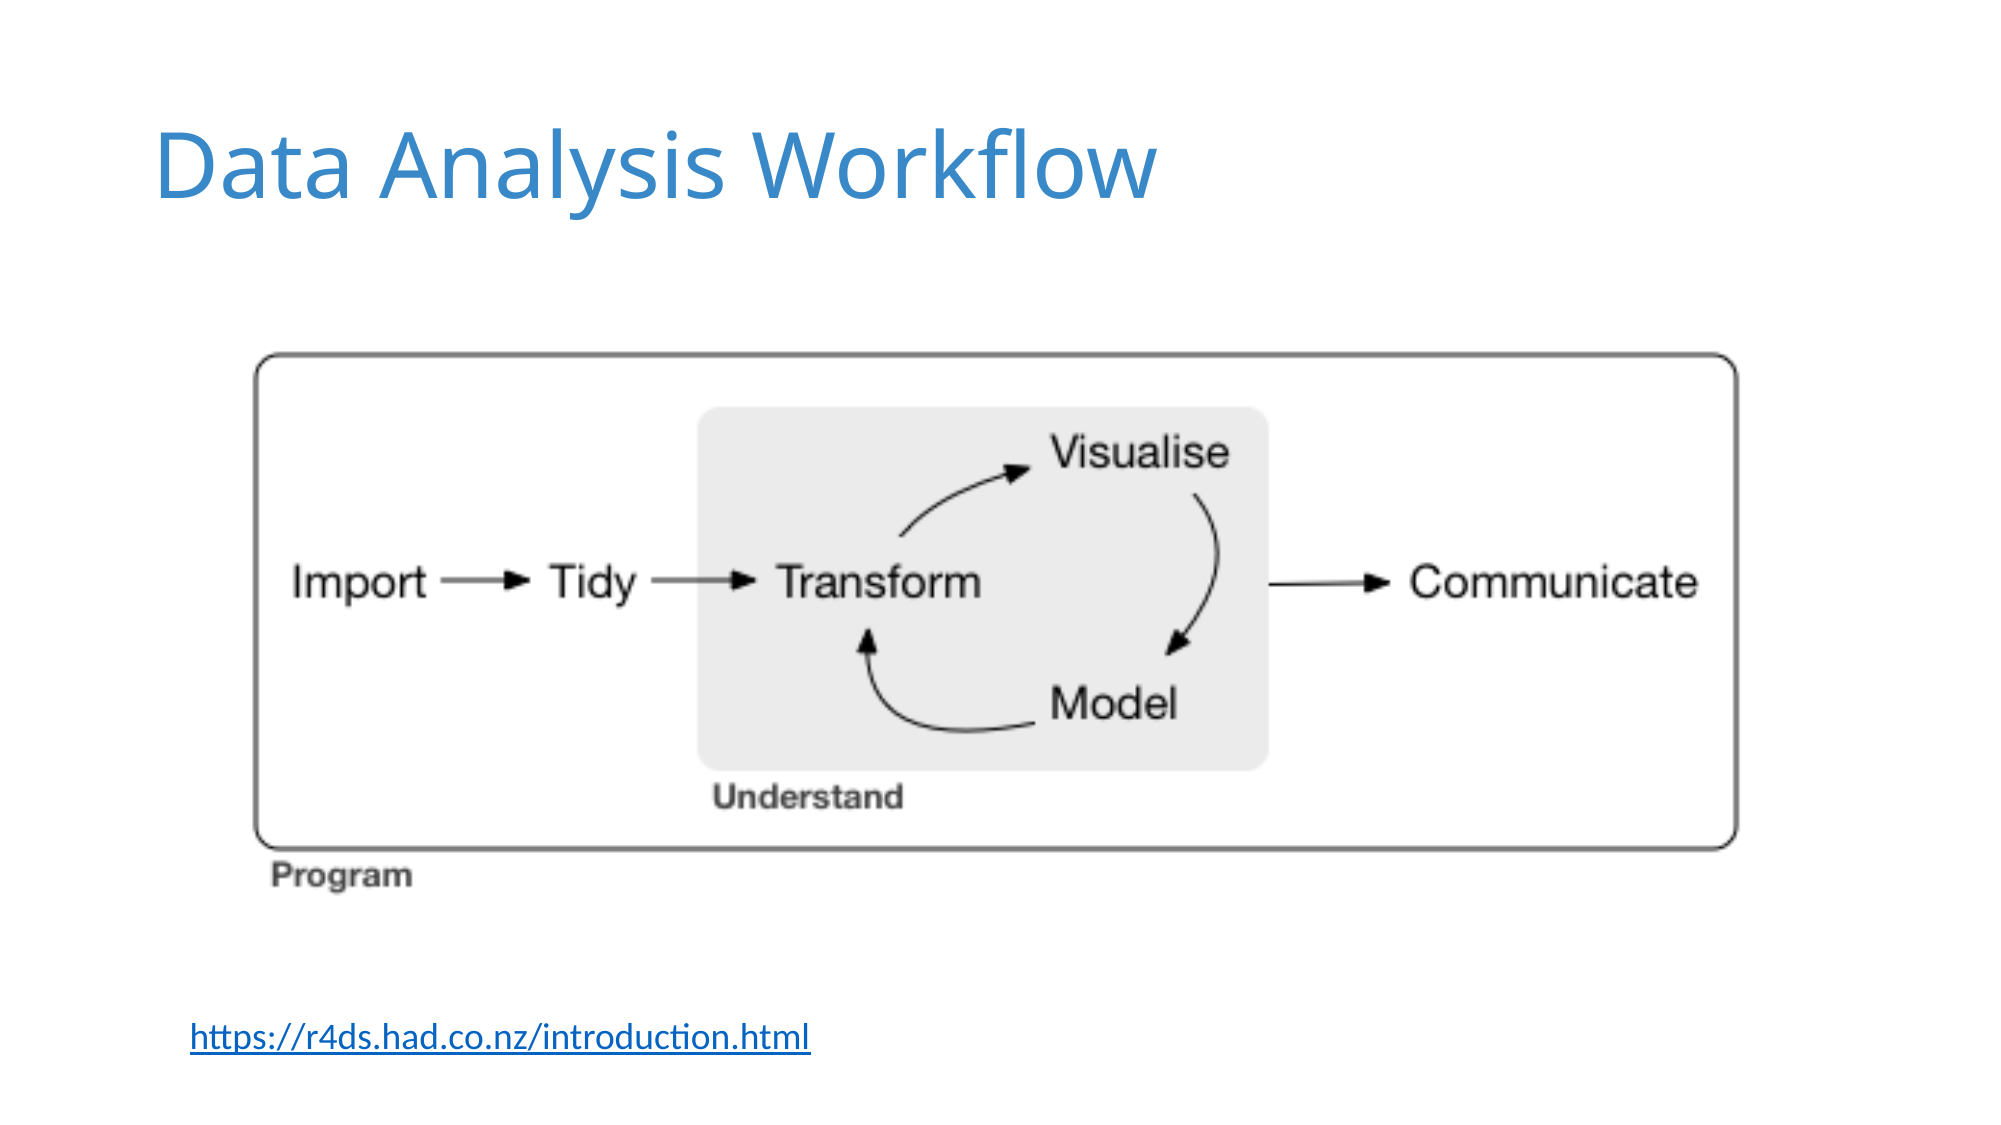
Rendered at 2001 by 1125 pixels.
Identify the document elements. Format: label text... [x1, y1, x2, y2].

title Data Analysis Workflow [137, 59, 1863, 278]
text_box https://r4ds.had.co.nz/introduction.html [174, 1005, 1210, 1065]
picture [251, 350, 1743, 899]
